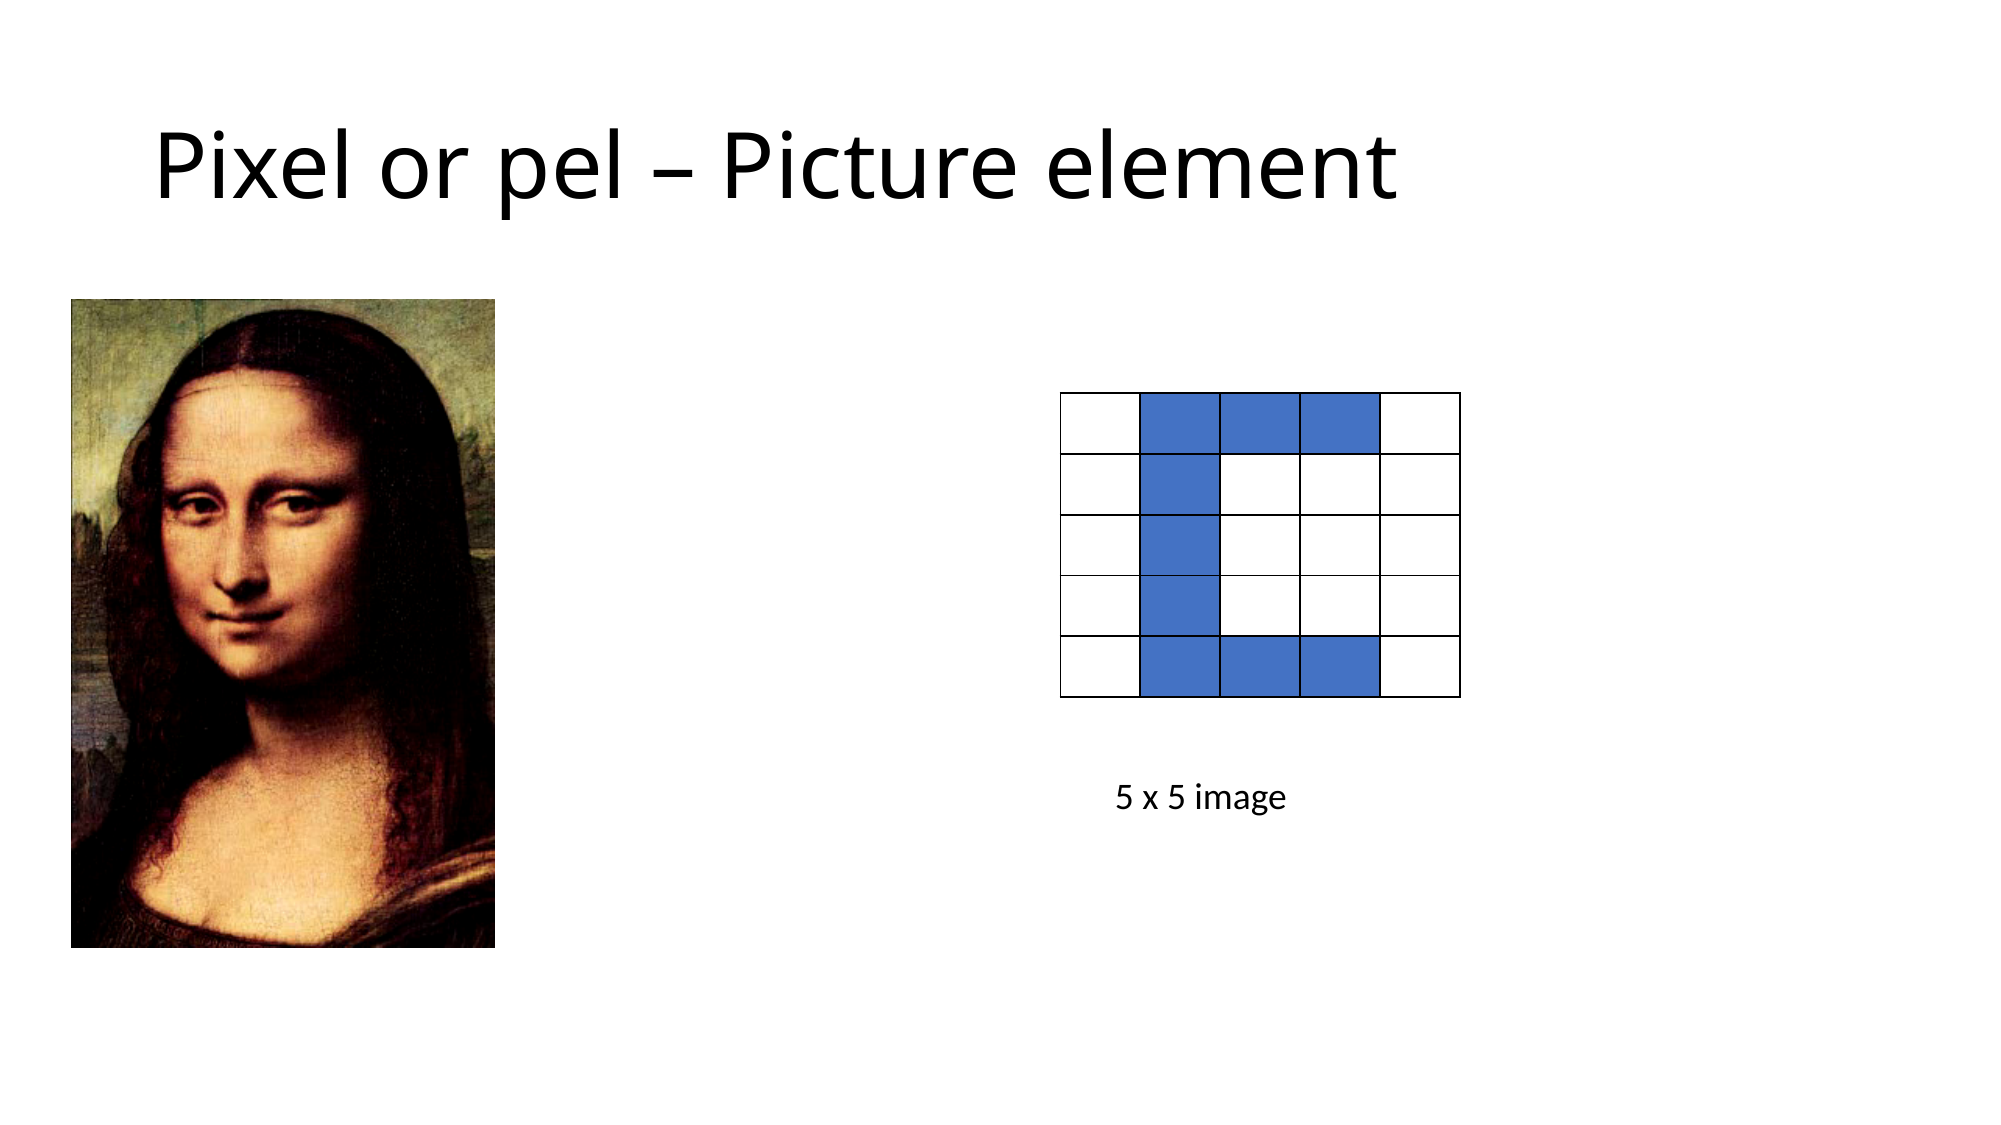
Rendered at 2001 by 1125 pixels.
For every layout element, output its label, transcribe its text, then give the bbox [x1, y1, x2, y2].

title Pixel or pel – Picture element [137, 59, 1863, 278]
table_cell [1301, 516, 1379, 575]
table_cell [1221, 576, 1299, 635]
table_cell [1141, 637, 1219, 696]
table_cell [1061, 637, 1139, 696]
table_header [1061, 394, 1139, 453]
table_cell [1301, 455, 1379, 514]
table_cell [1381, 455, 1459, 514]
table_cell [1301, 576, 1379, 635]
table_cell [1381, 576, 1459, 635]
table_cell [1061, 576, 1139, 635]
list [70, 298, 496, 949]
table_cell [1141, 576, 1219, 635]
table_cell [1061, 516, 1139, 575]
table_header [1141, 394, 1219, 453]
table_header [1221, 394, 1299, 453]
table_cell [1381, 516, 1459, 575]
table_cell [1221, 455, 1299, 514]
table_cell [1061, 455, 1139, 514]
table_cell [1221, 637, 1299, 696]
table_cell [1221, 516, 1299, 575]
table_cell [1141, 516, 1219, 575]
table_header [1301, 394, 1379, 453]
table_cell [1141, 455, 1219, 514]
table_cell [1381, 637, 1459, 696]
table_header [1381, 394, 1459, 453]
table_cell [1301, 637, 1379, 696]
text_box 5 x 5 image [1100, 764, 1357, 825]
